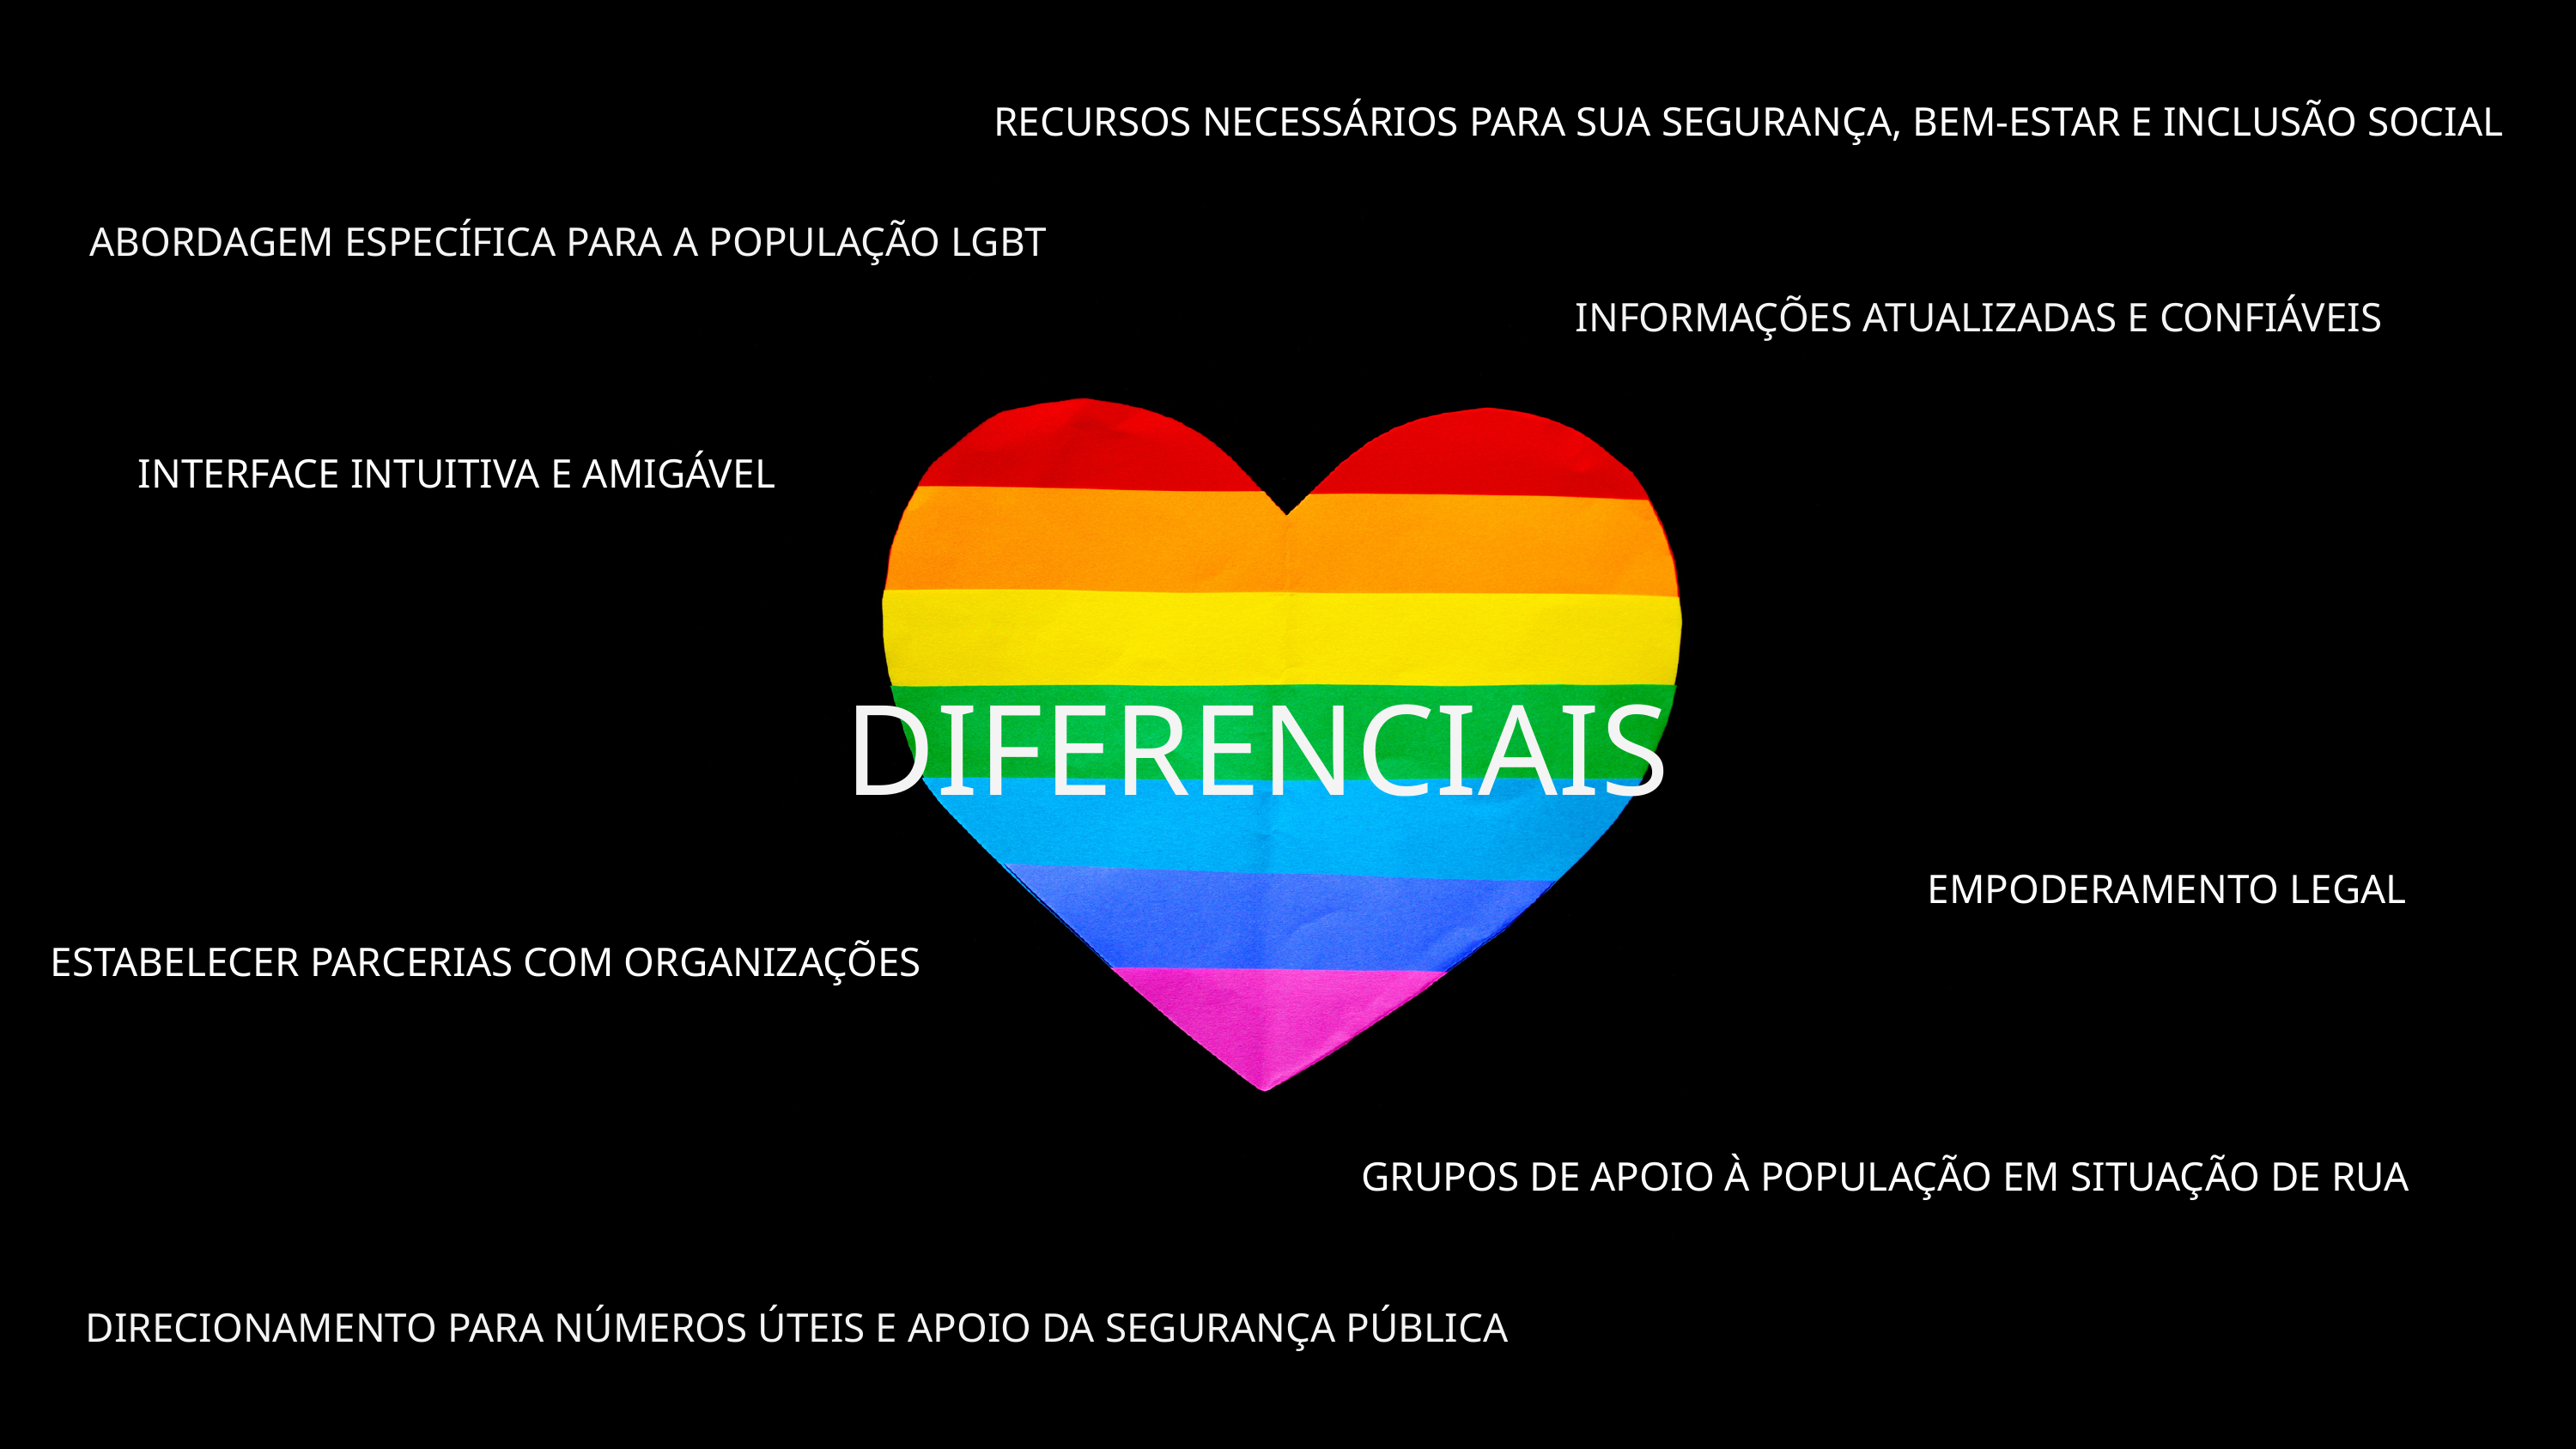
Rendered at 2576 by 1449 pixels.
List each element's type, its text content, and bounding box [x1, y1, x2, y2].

text_box ESTABELECER PARCERIAS COM ORGANIZAÇÕES [25, 941, 462, 985]
text_box DIRECIONAMENTO PARA NÚMEROS ÚTEIS E APOIO DA SEGURANÇA PÚBLICA [64, 1306, 1532, 1350]
text_box INFORMAÇÕES ATUALIZADAS E CONFIÁVEIS [2114, 296, 2489, 340]
text_box INTERFACE INTUITIVA E AMIGÁVEL [127, 452, 462, 496]
text_box RECURSOS NECESSÁRIOS PARA SUA SEGURANÇA, BEM-ESTAR E INCLUSÃO SOCIAL [950, 100, 2549, 144]
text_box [466, 177, 2110, 1271]
text_box GRUPOS DE APOIO À POPULAÇÃO EM SITUAÇÃO DE RUA [2114, 1155, 2432, 1200]
text_box ABORDAGEM ESPECÍFICA PARA A POPULAÇÃO LGBT [64, 221, 462, 265]
text_box EMPODERAMENTO LEGAL [2114, 867, 2414, 912]
